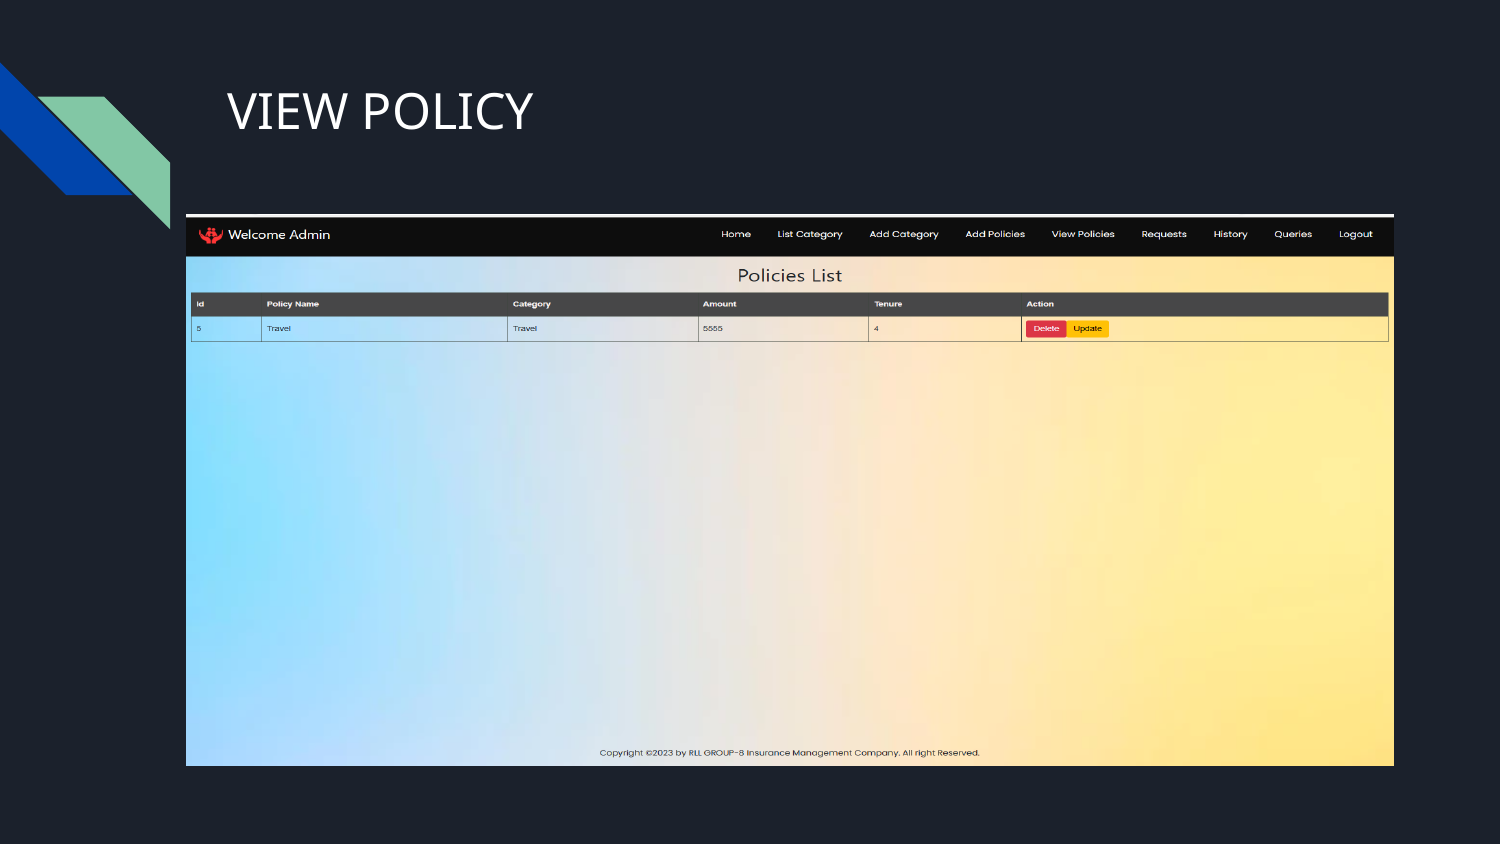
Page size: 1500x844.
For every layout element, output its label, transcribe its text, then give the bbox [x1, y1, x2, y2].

picture [186, 214, 1394, 766]
title VIEW POLICY [212, 64, 1368, 212]
